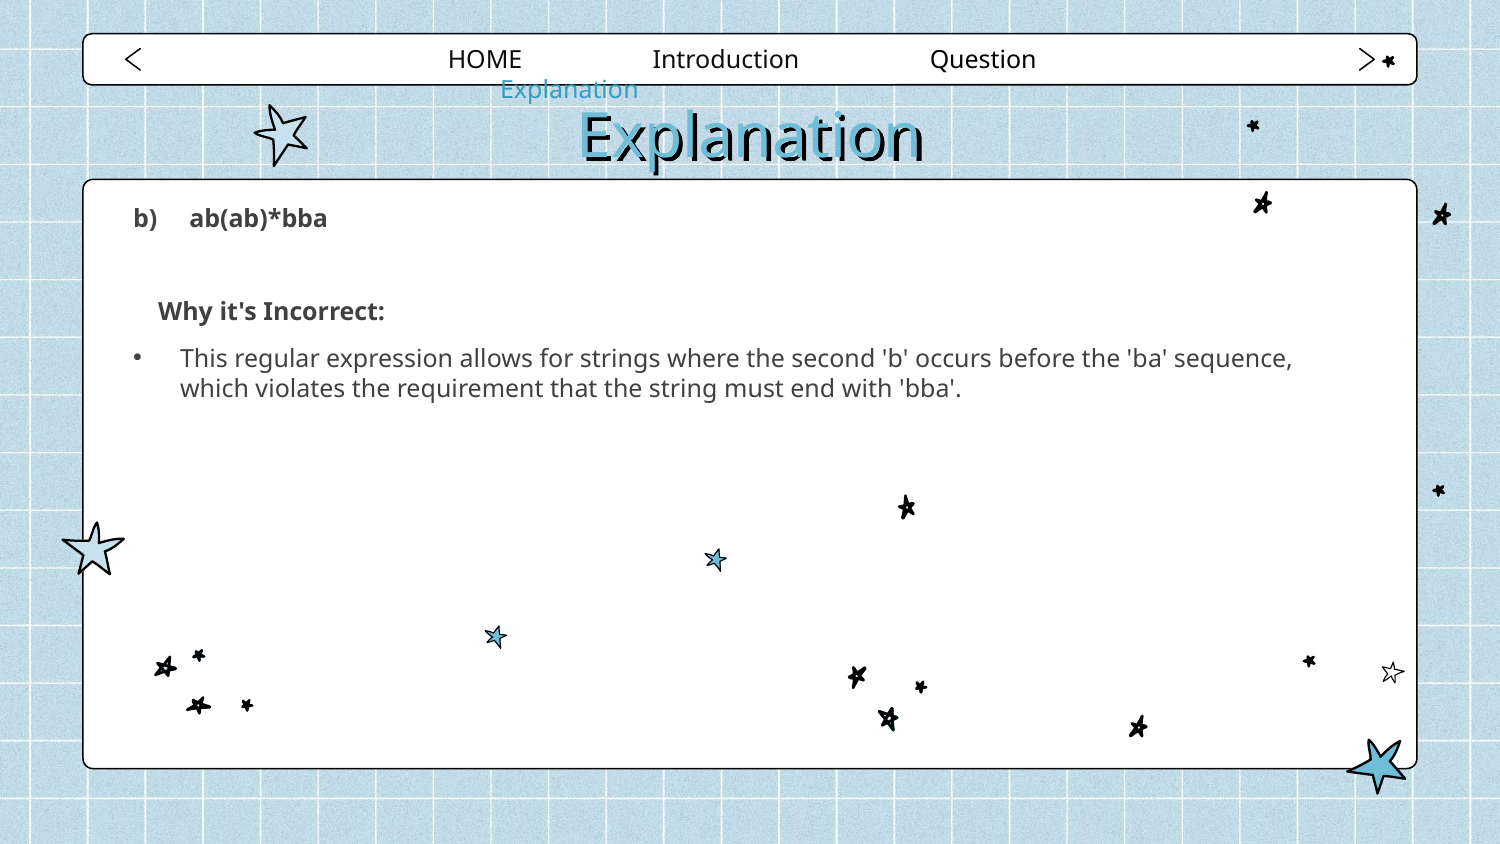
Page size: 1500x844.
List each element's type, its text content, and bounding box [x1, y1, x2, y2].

text_box [1432, 202, 1452, 226]
text_box [1253, 190, 1272, 214]
picture [0, 0, 1500, 844]
text_box [897, 494, 915, 520]
text_box [1432, 484, 1446, 497]
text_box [704, 548, 728, 572]
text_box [253, 103, 309, 168]
text_box HOME Introduction Question Explanation [433, 35, 1125, 111]
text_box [847, 665, 928, 732]
text_box [1381, 55, 1395, 68]
text_box [1129, 714, 1148, 738]
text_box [484, 625, 508, 650]
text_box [1381, 661, 1406, 684]
text_box [82, 33, 1417, 85]
text_box [1246, 120, 1260, 133]
title Explanation [118, 93, 1382, 172]
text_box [153, 648, 254, 715]
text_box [1350, 732, 1406, 797]
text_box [65, 516, 121, 581]
text_box [1302, 655, 1316, 668]
list ab(ab)*bba Why it's Incorrect: This regular expression allows for strings where the second 'b' occurs before the 'ba' sequence, which violates the requirement that the string must end with 'bba'. [118, 187, 1382, 759]
